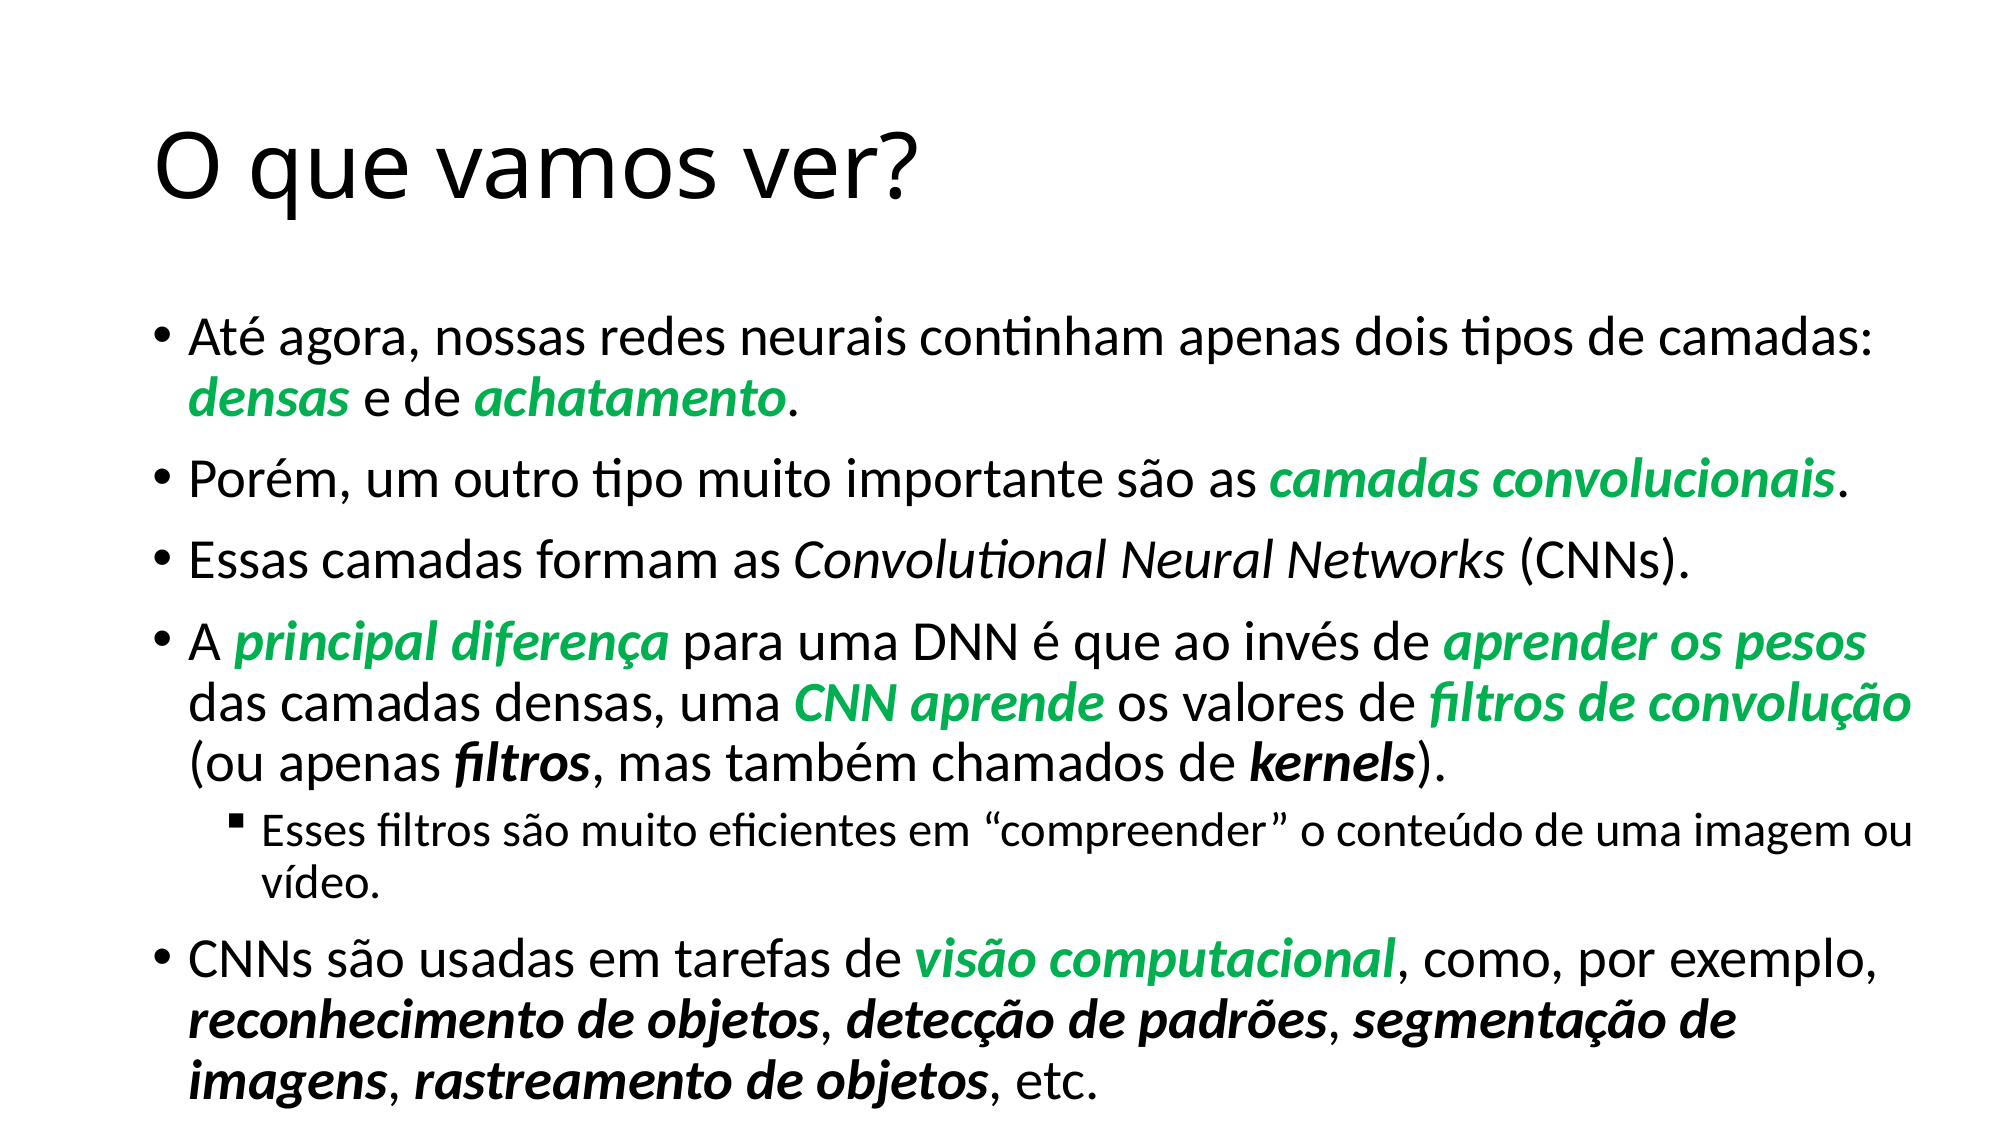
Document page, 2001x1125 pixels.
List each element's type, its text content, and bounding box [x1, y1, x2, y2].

list Até agora, nossas redes neurais continham apenas dois tipos de camadas: densas e de achatamento. Porém, um outro tipo muito importante são as camadas convolucionais. Essas camadas formam as Convolutional Neural Networks (CNNs). A principal diferença para uma DNN é que ao invés de aprender os pesos das camadas densas, uma CNN aprende os valores de filtros de convolução (ou apenas filtros, mas também chamados de kernels). Esses filtros são muito eficientes em “compreender” o conteúdo de uma imagem ou vídeo. CNNs são usadas em tarefas de visão computacional, como, por exemplo, reconhecimento de objetos, detecção de padrões, segmentação de imagens, rastreamento de objetos, etc. [137, 299, 1968, 1125]
title O que vamos ver? [137, 59, 1863, 278]
